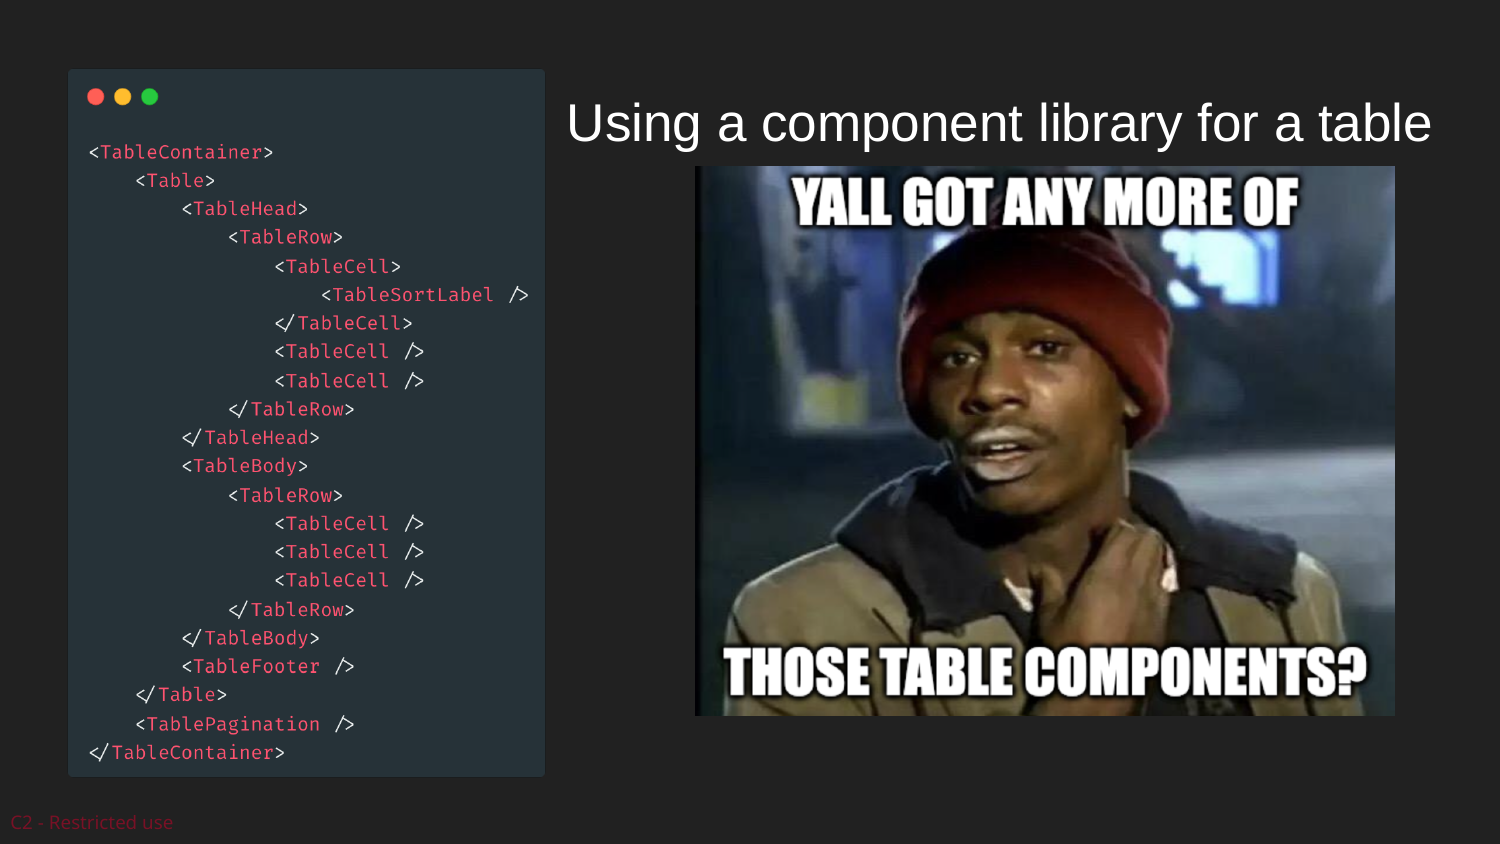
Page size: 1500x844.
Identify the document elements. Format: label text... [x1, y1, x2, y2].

picture [0, 0, 620, 844]
title Using a component library for a table [624, 72, 1449, 167]
picture [695, 166, 1396, 716]
